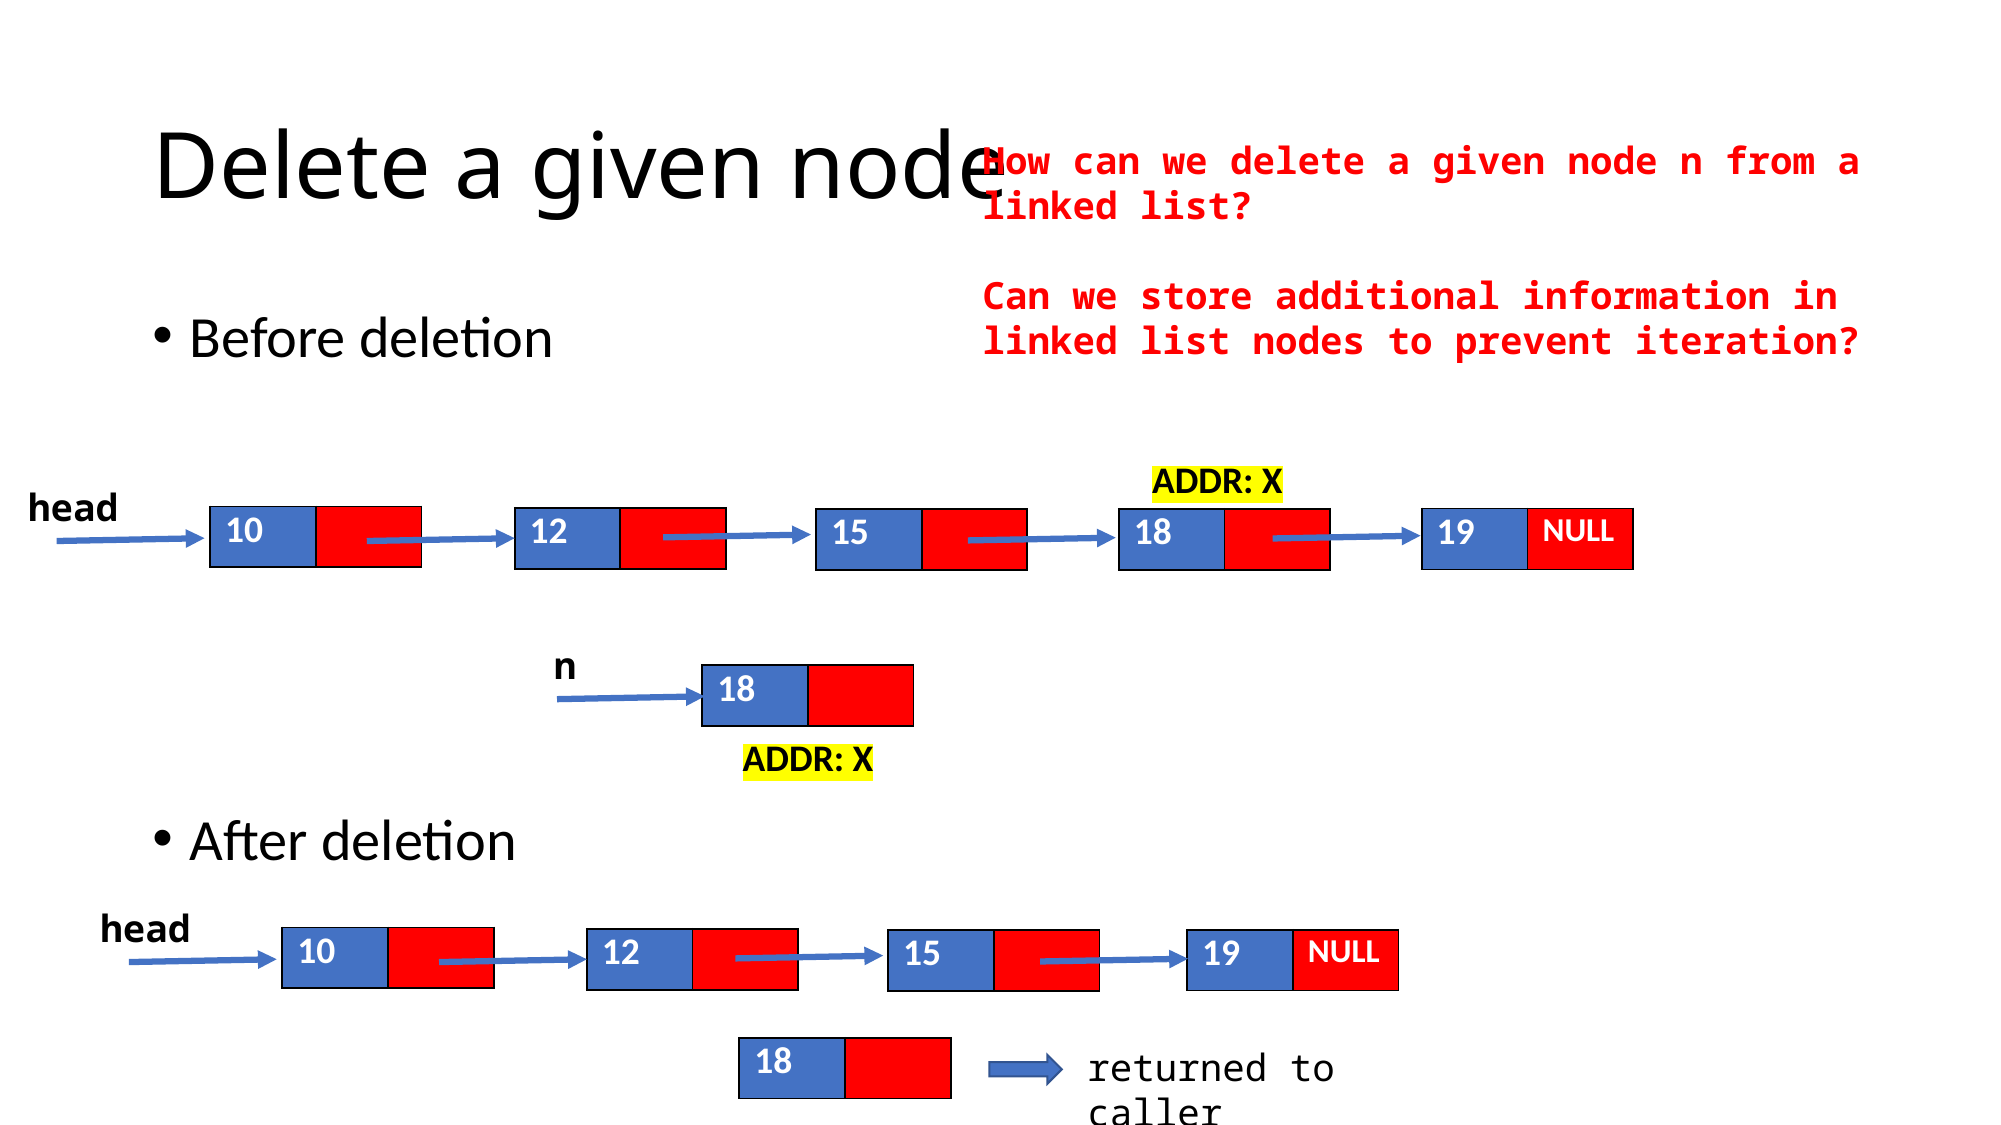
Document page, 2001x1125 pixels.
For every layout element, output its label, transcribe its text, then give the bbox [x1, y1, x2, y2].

table_header 12 [588, 930, 692, 989]
title Delete a given node [137, 59, 1863, 278]
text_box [438, 959, 587, 963]
list Before deletion After deletion [137, 299, 1863, 1014]
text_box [967, 537, 1116, 541]
table_header 18 [740, 1039, 844, 1098]
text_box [1272, 535, 1421, 539]
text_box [1040, 958, 1188, 962]
table_header [1225, 510, 1329, 569]
text_box head [85, 897, 307, 958]
table_header [923, 510, 1026, 569]
text_box returned to caller [1072, 1036, 1505, 1125]
table_header 15 [889, 931, 993, 990]
table_header NULL [1528, 509, 1632, 569]
table_header [621, 509, 725, 568]
table_header 10 [283, 928, 387, 987]
text_box head [13, 476, 235, 537]
table_header 18 [1120, 510, 1224, 569]
table_header 19 [1423, 509, 1527, 569]
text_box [128, 959, 277, 963]
table_header [693, 930, 797, 989]
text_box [556, 696, 705, 700]
table_header [995, 931, 1099, 990]
table_header 19 [1188, 931, 1292, 990]
text_box n [539, 634, 760, 695]
table_header 15 [817, 510, 921, 569]
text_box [735, 955, 884, 959]
table_header 12 [516, 509, 619, 568]
table_header NULL [1294, 931, 1398, 990]
table_header [846, 1039, 950, 1098]
table_header [317, 507, 421, 566]
table_header [809, 666, 913, 725]
text_box ADDR: X [1137, 448, 1301, 509]
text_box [663, 534, 811, 538]
table_header 10 [211, 507, 315, 566]
table_header 18 [703, 666, 807, 725]
text_box How can we delete a given node n from a linked list? Can we store additional information in linked list nodes to prevent iteration? [967, 129, 1915, 370]
text_box ADDR: X [727, 727, 892, 787]
table_header [389, 928, 493, 987]
text_box [988, 1052, 1064, 1087]
